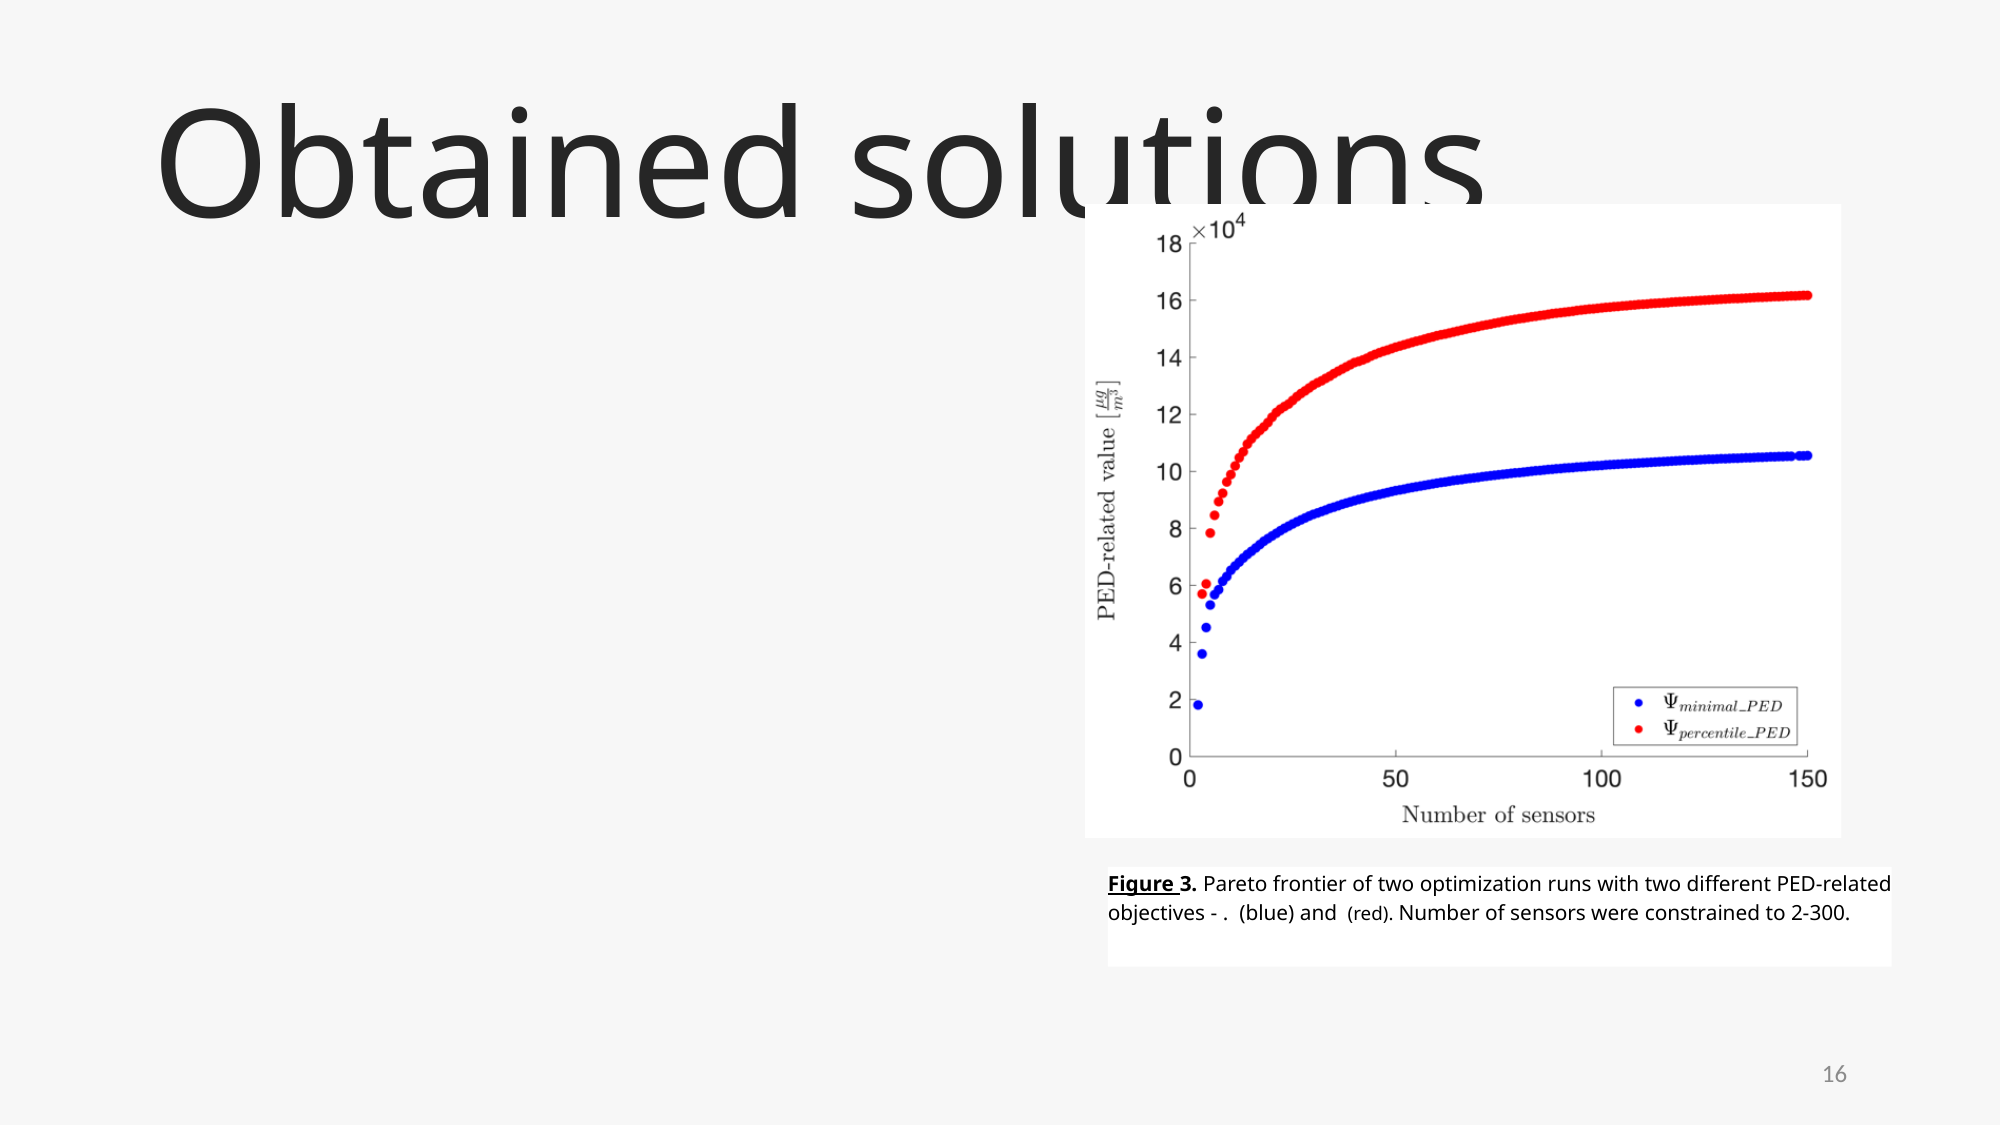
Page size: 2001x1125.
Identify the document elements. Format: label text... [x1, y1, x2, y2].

title Obtained solutions [137, 59, 1863, 278]
slide_number 16 [1412, 1042, 1863, 1103]
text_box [1084, 204, 1892, 967]
